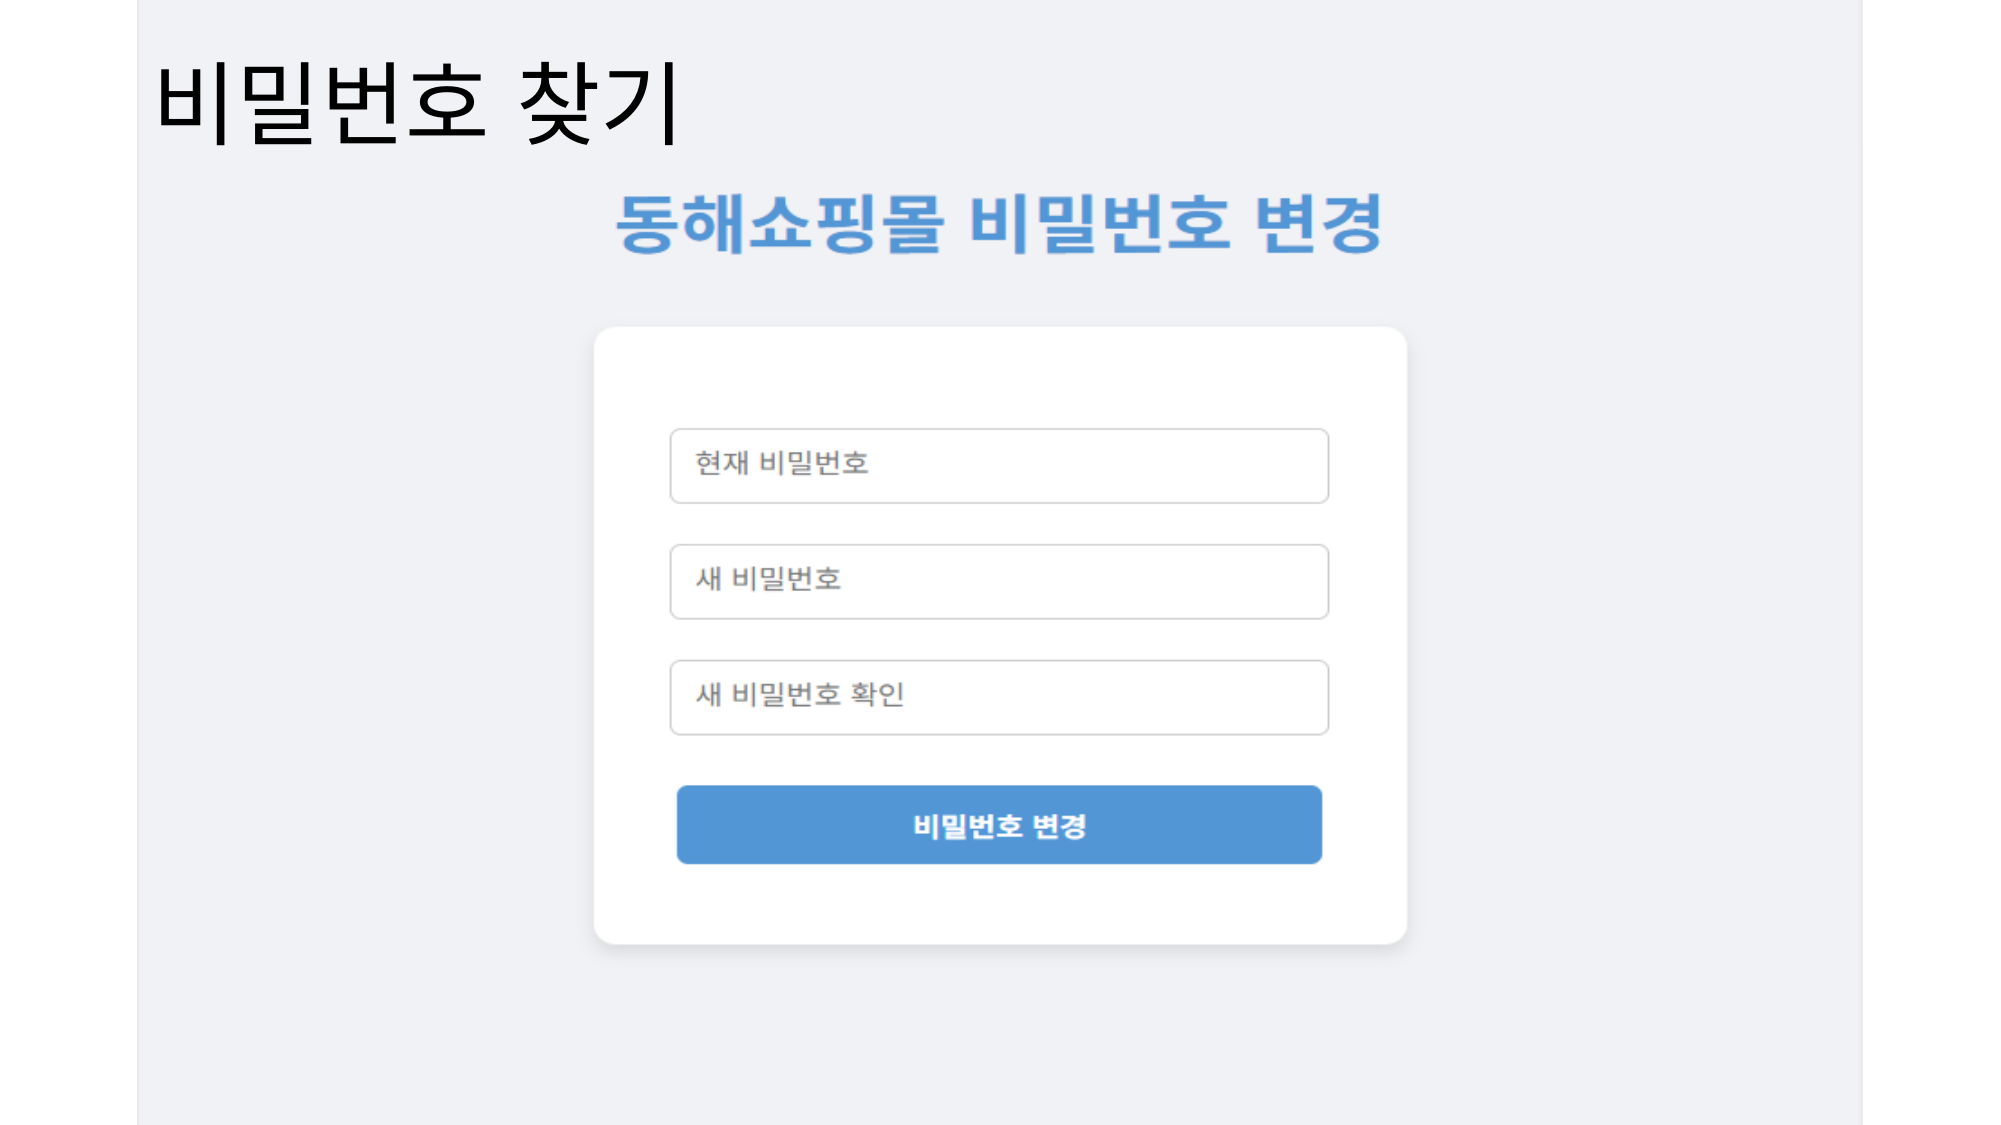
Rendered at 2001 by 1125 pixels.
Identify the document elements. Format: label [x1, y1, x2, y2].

list [136, 0, 1863, 1125]
